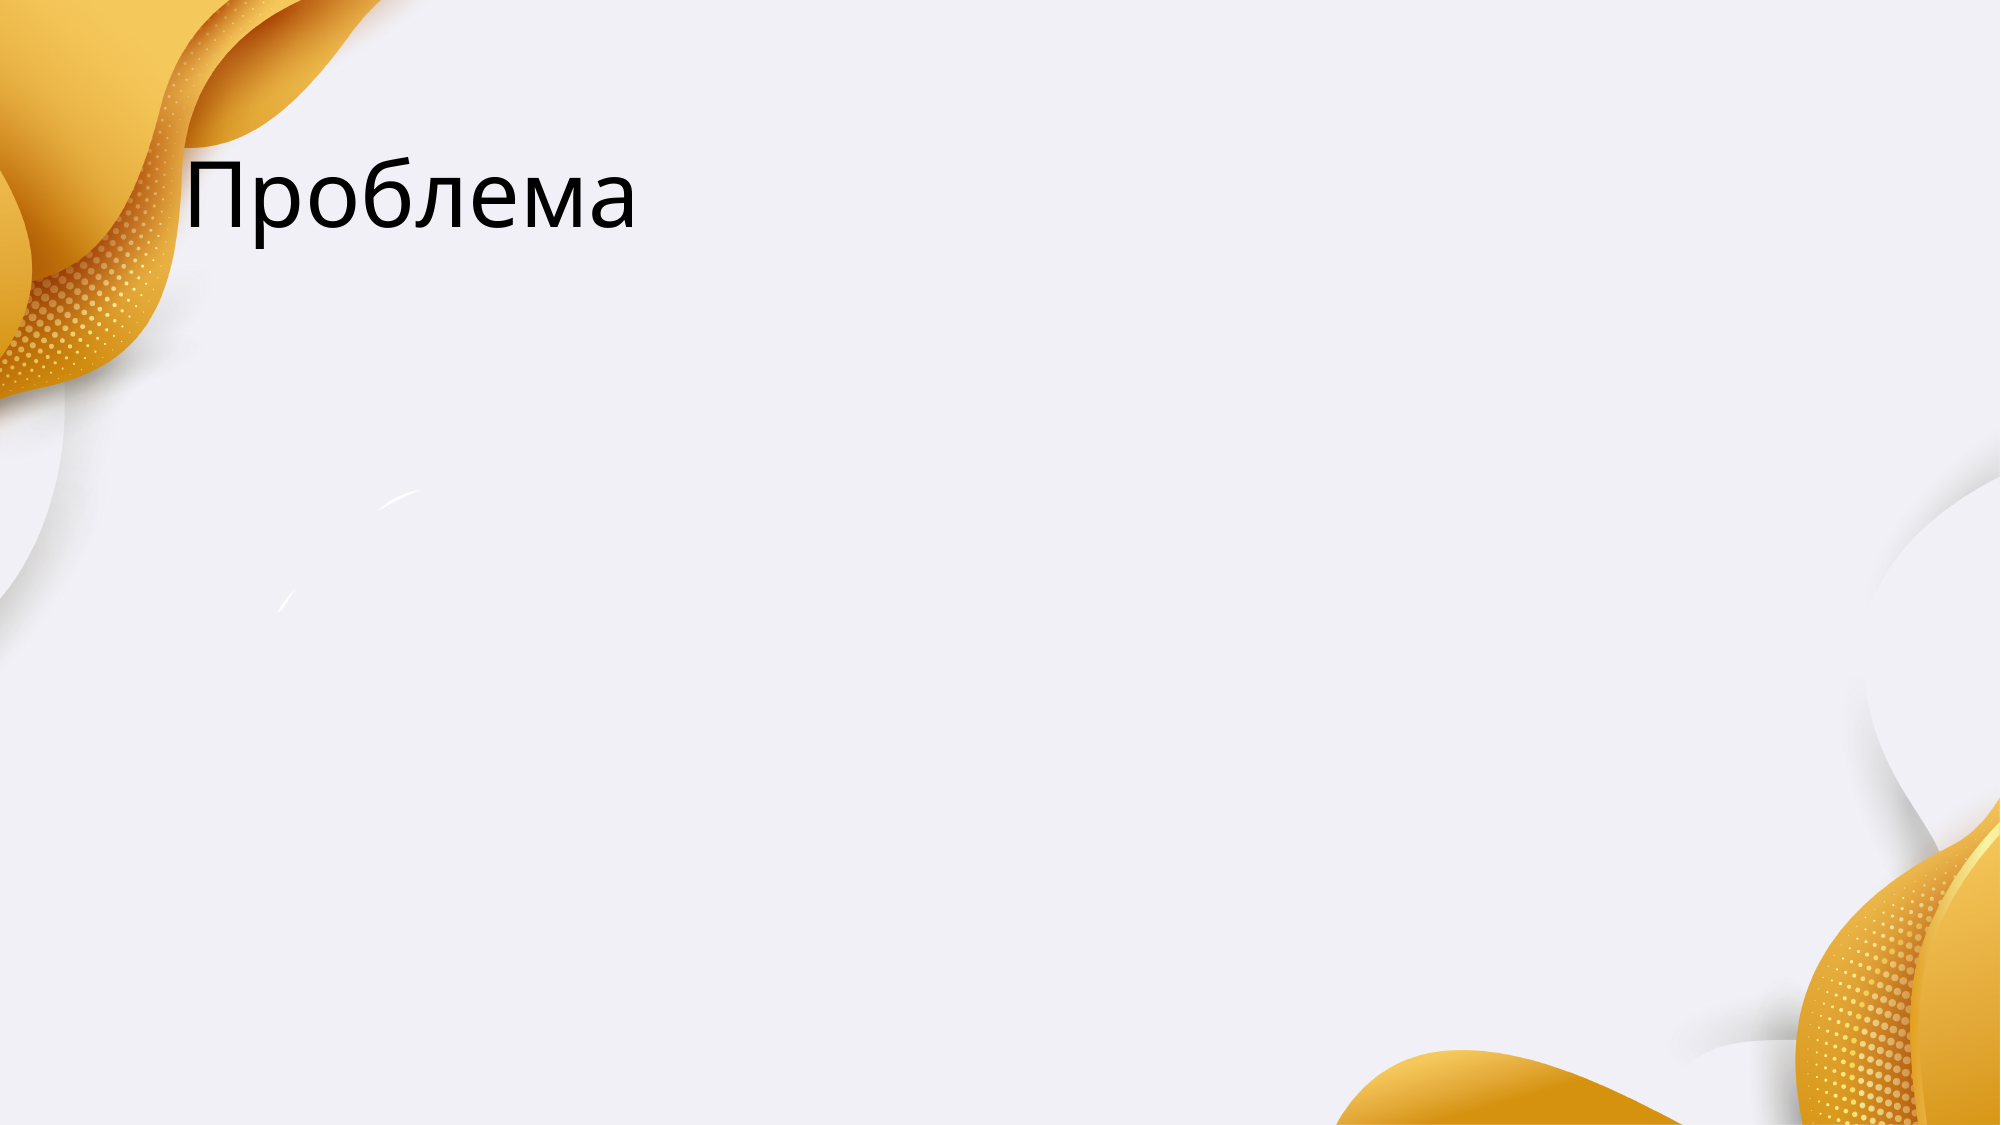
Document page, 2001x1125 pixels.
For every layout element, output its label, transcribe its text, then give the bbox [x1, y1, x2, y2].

picture [0, 0, 2000, 1125]
title Проблема [167, 88, 1863, 307]
